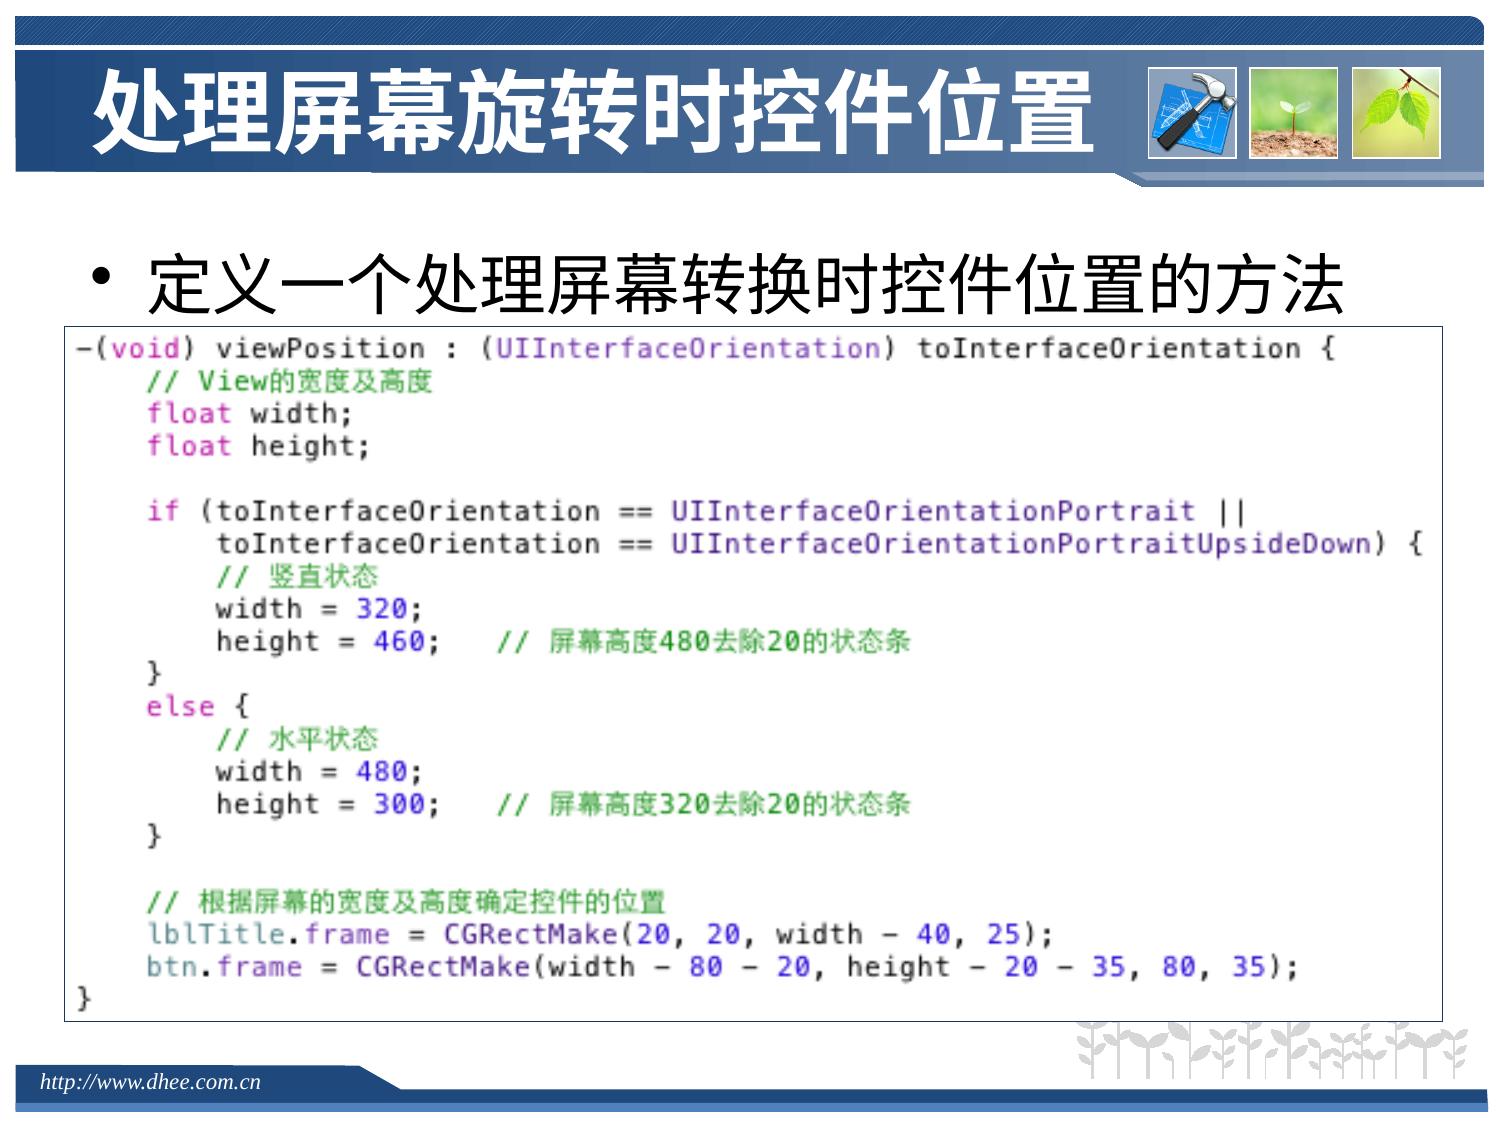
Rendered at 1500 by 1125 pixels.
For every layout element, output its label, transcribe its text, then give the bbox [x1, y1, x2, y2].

picture [1251, 69, 1337, 157]
picture [64, 326, 1443, 1022]
picture [1353, 69, 1439, 157]
title 处理屏幕旋转时控件位置 [75, 39, 1138, 182]
list 定义一个处理屏幕转换时控件位置的方法 [75, 235, 1425, 324]
picture [1150, 69, 1239, 158]
